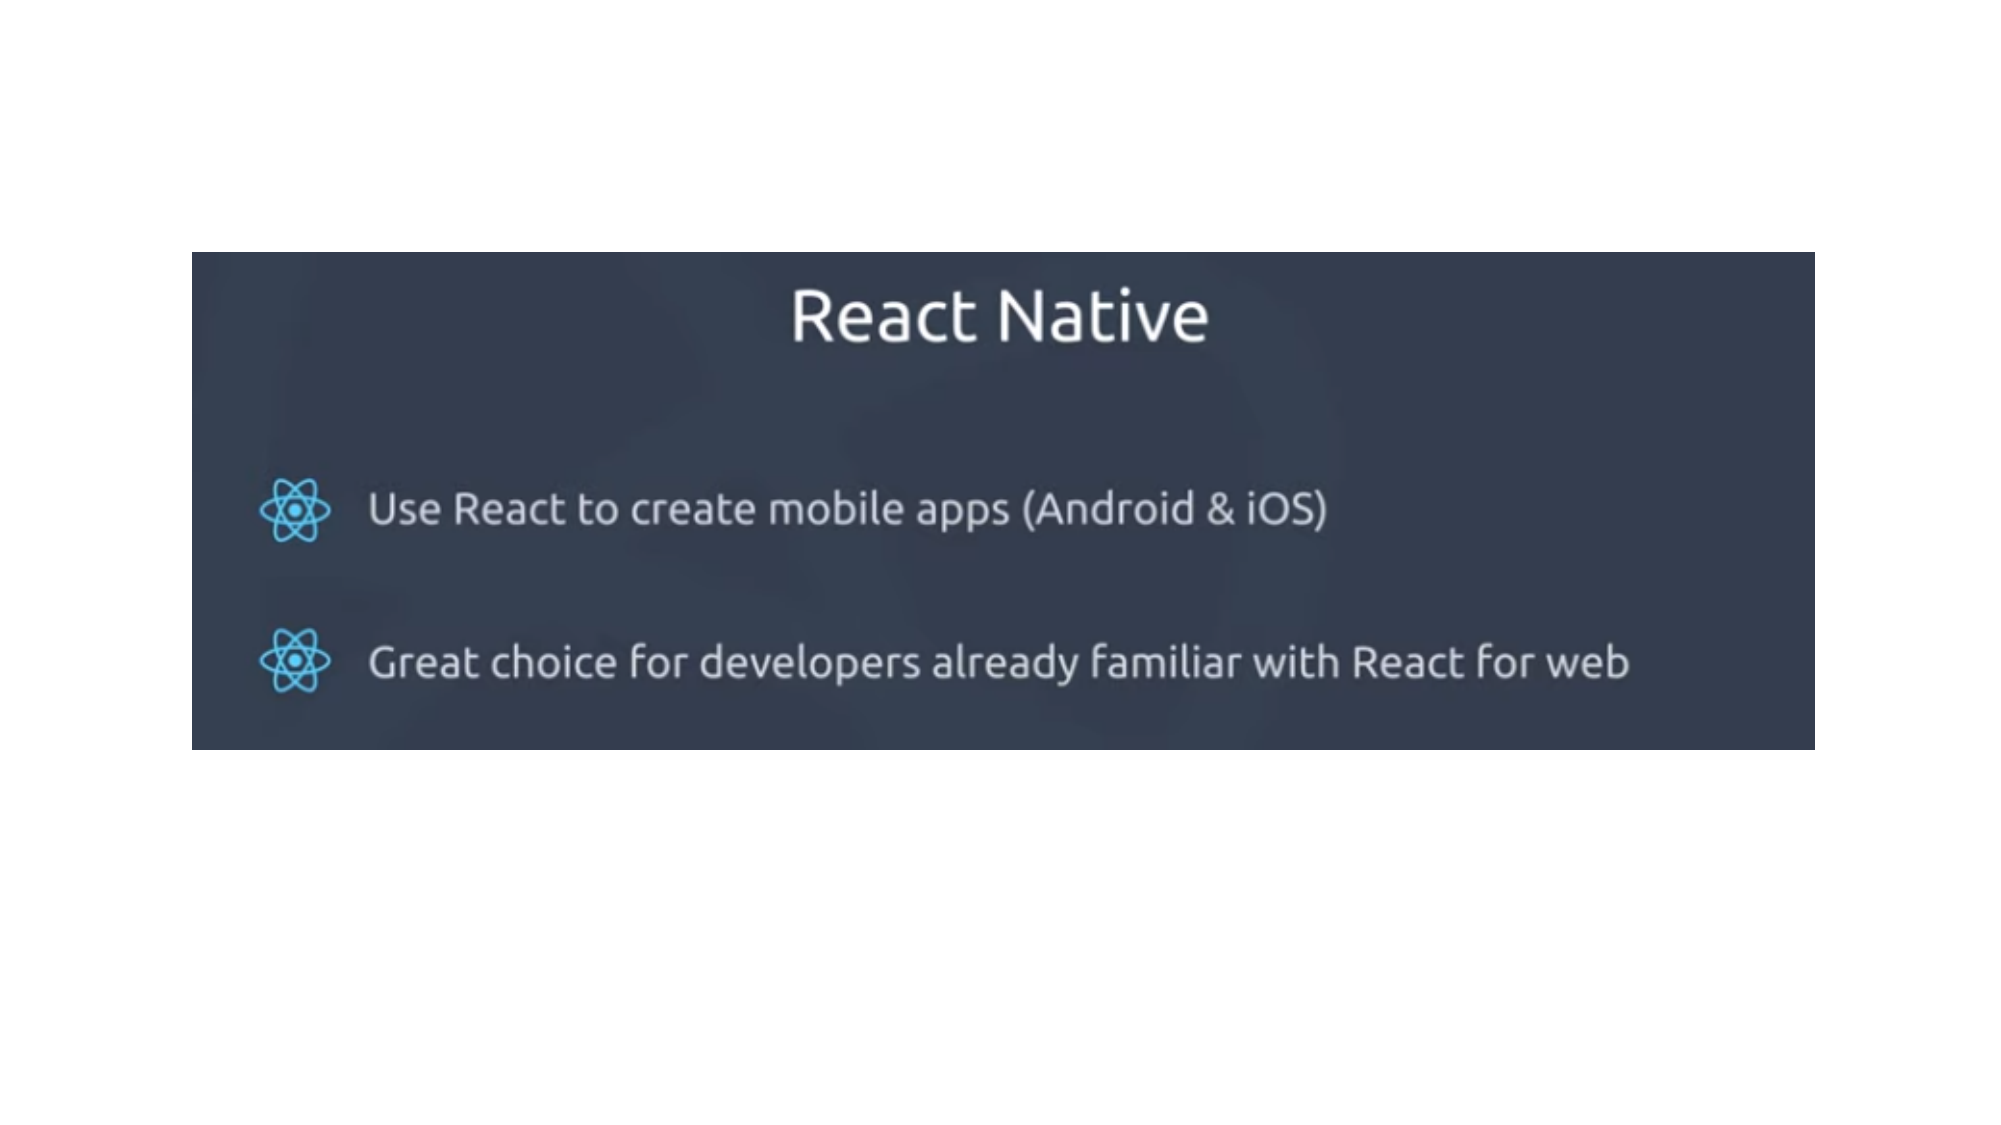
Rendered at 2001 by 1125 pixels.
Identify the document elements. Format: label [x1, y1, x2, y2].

picture [192, 252, 1815, 751]
